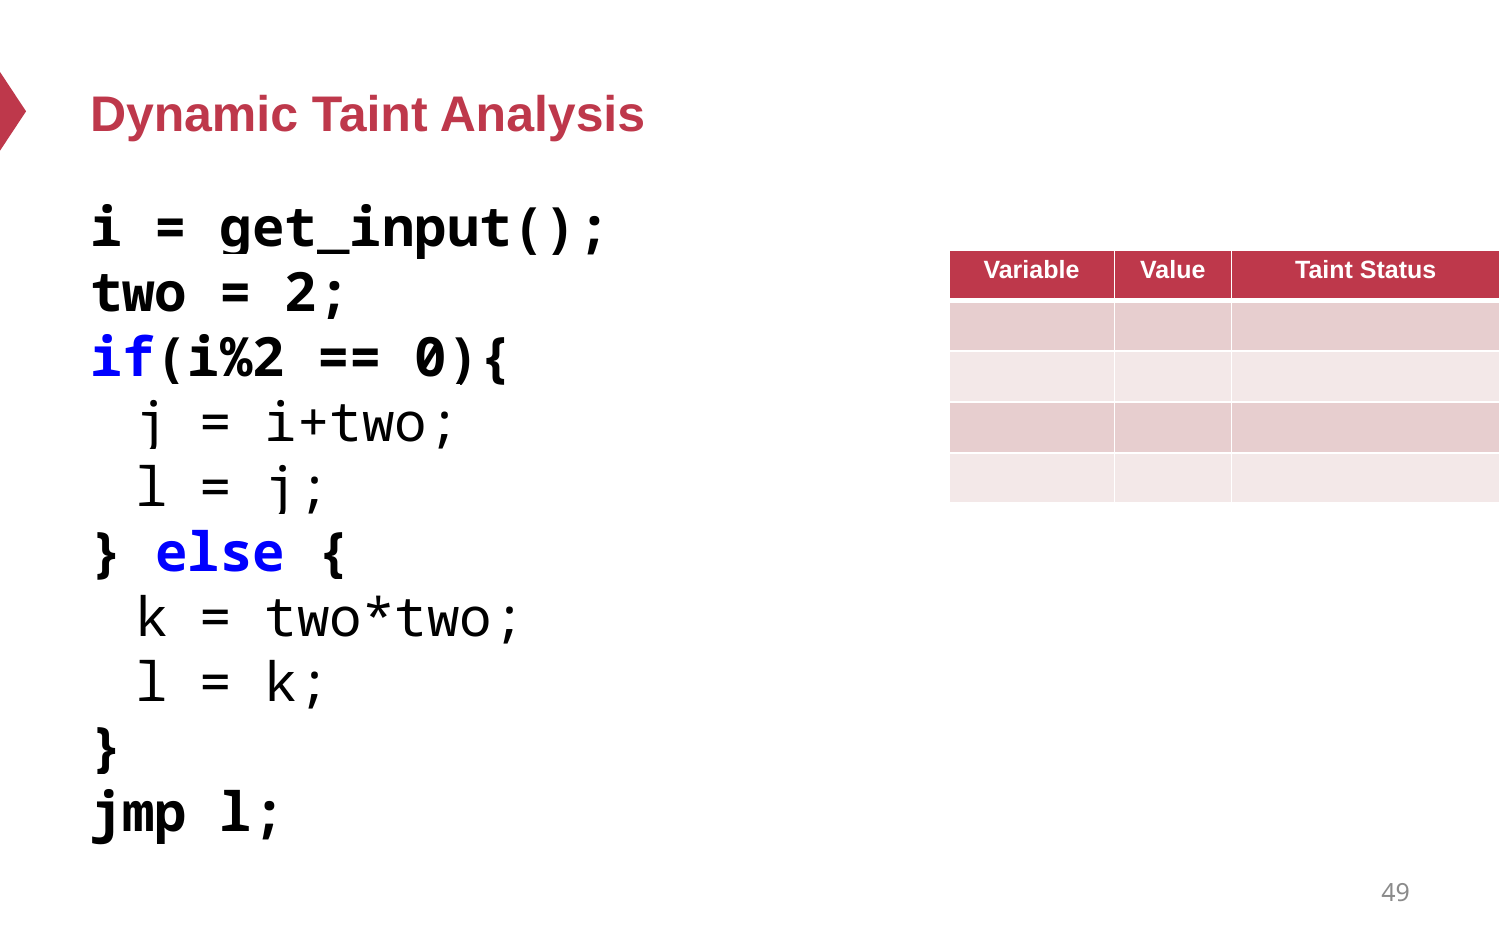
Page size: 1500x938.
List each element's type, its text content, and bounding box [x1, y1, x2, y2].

table_cell [1115, 454, 1231, 502]
table_cell [1115, 303, 1231, 350]
slide_number 49 [1074, 868, 1425, 919]
table_cell [1232, 403, 1499, 452]
table_header Variable [950, 251, 1114, 298]
table_cell [1232, 352, 1499, 401]
table_cell [1232, 454, 1499, 502]
table_cell [950, 454, 1114, 502]
table_cell [1115, 403, 1231, 452]
table_header Taint Status [1232, 251, 1499, 298]
table_header Value [1115, 251, 1231, 298]
title Dynamic Taint Analysis [75, 37, 1425, 185]
table_cell [950, 403, 1114, 452]
table_cell [1232, 303, 1499, 350]
table_cell [950, 352, 1114, 401]
table_cell [950, 303, 1114, 350]
table_cell [1115, 352, 1231, 401]
list i = get_input(); two = 2; if(i%2 == 0){ j = i+two; l = j; } else { k = two*two; l = k; } jmp l; [75, 185, 1425, 804]
